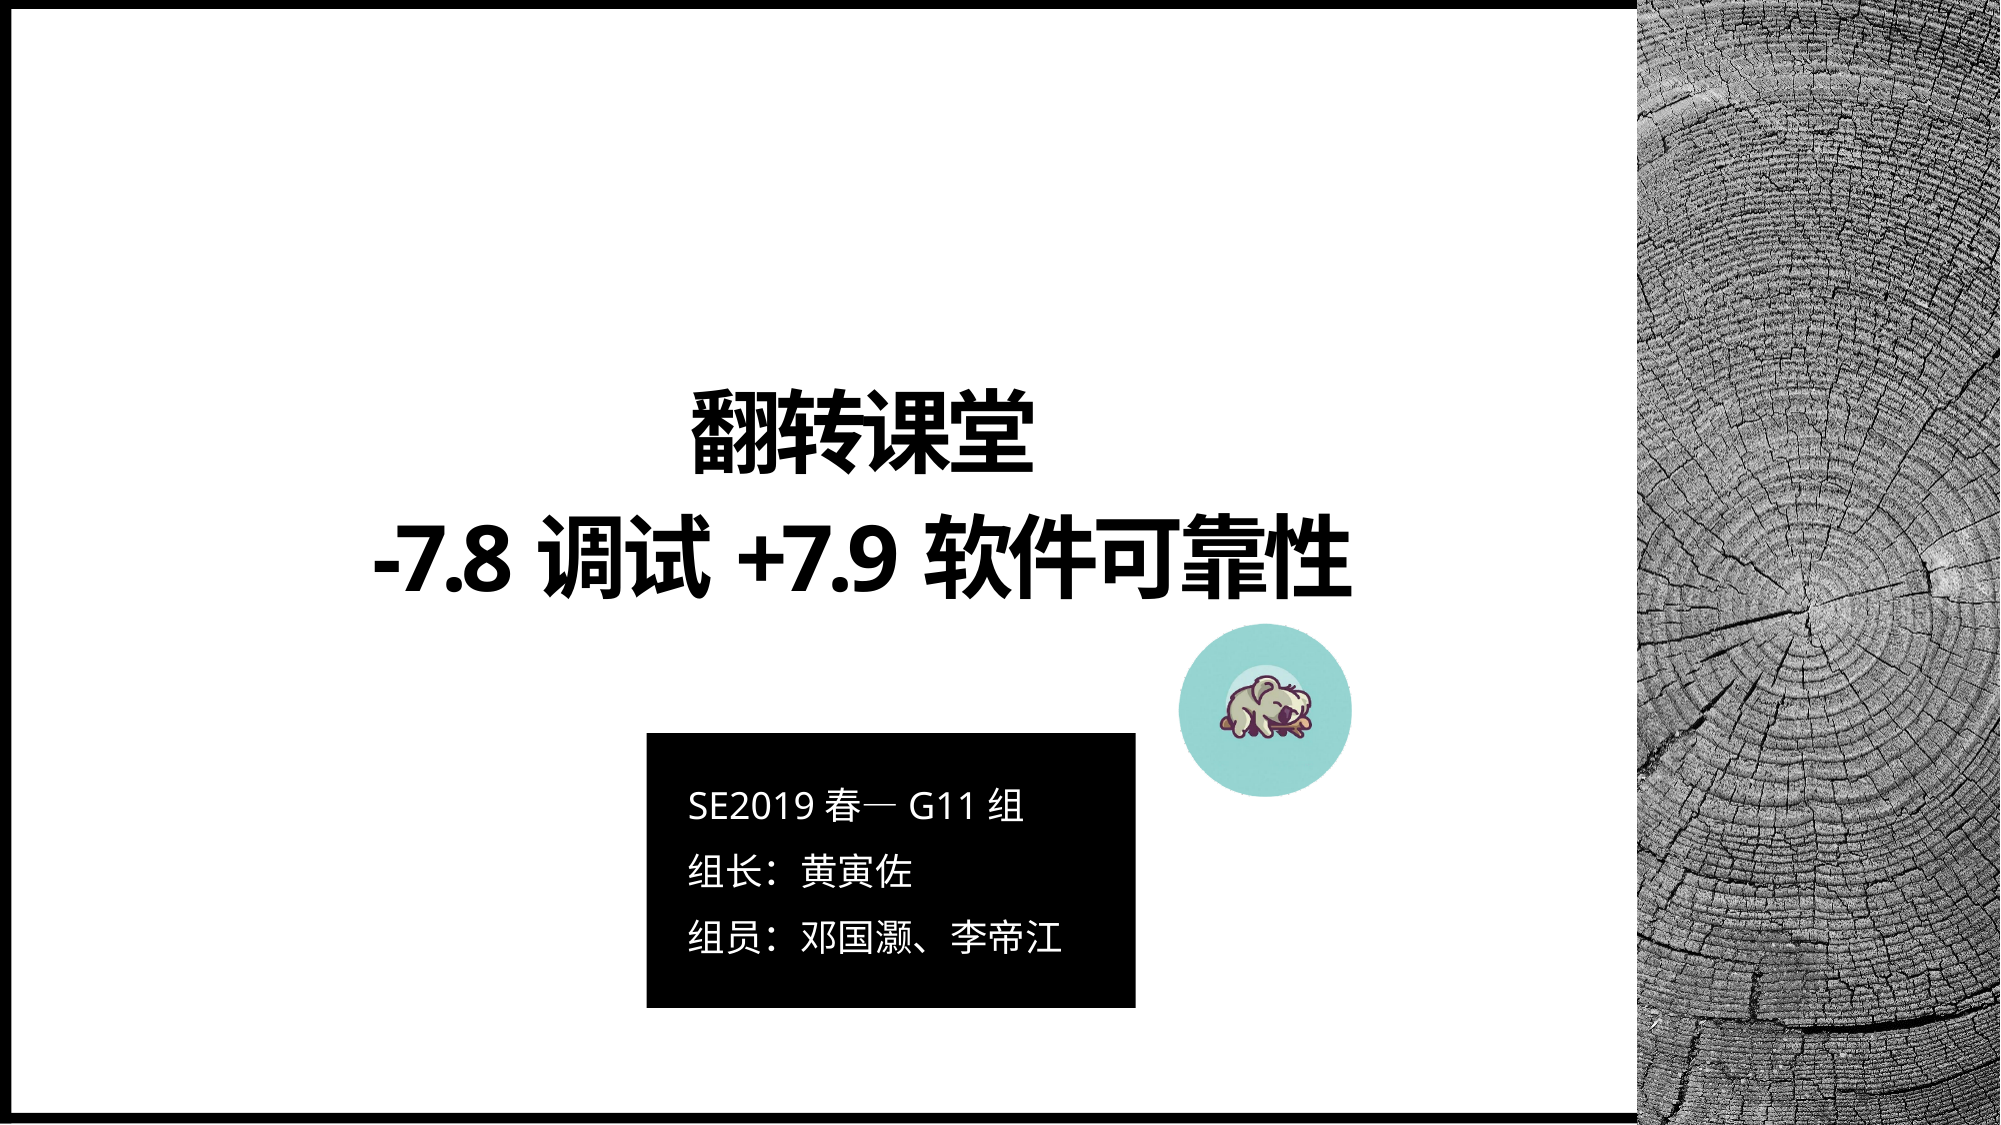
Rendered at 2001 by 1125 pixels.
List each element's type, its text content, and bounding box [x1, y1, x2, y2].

picture [1178, 623, 1352, 797]
subtitle SE2019春—G11组 组长：黄寅佐 组员：邓国灏、李帝江 [646, 733, 1136, 1008]
title 翻转课堂 -7.8调试+7.9软件可靠性 [306, 335, 1422, 611]
picture [1637, 0, 2000, 1125]
